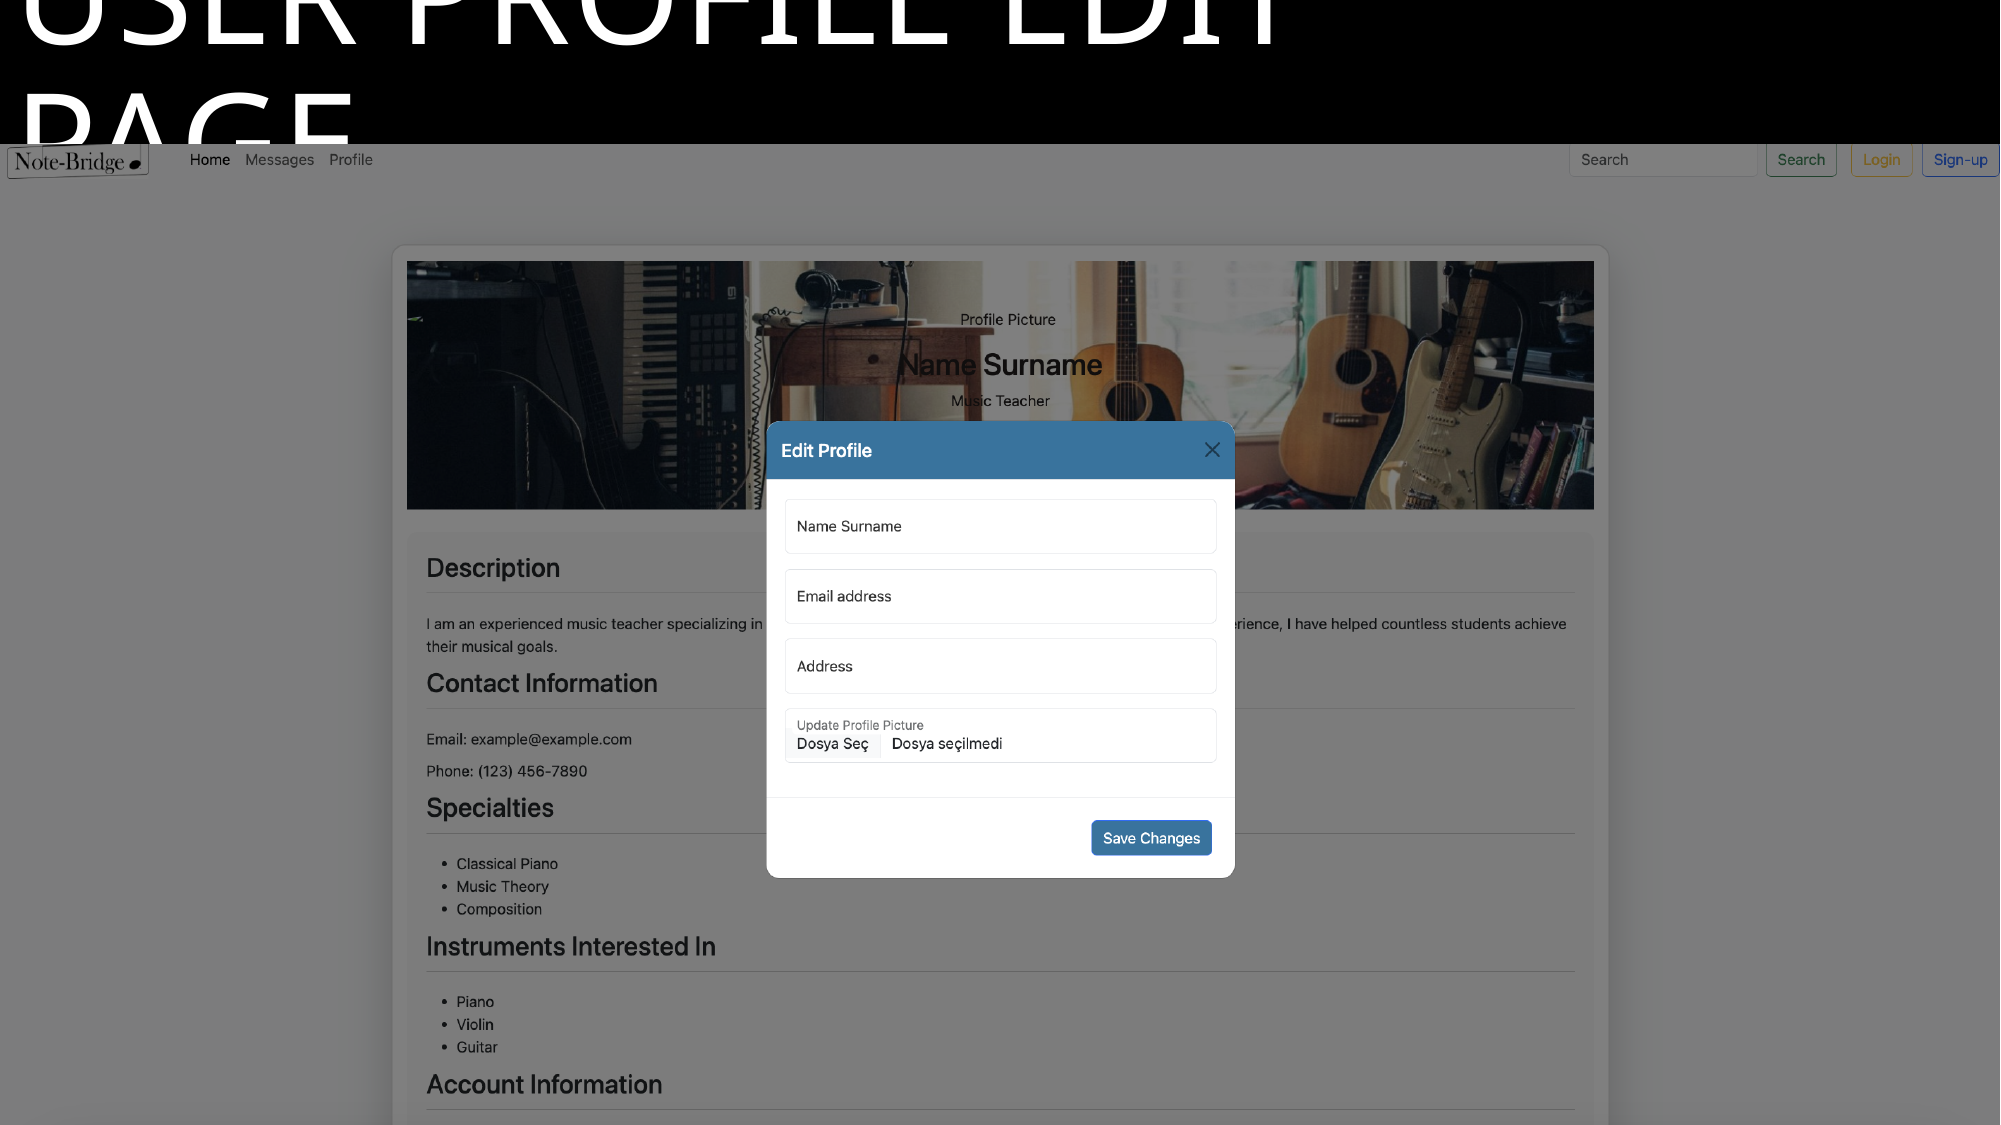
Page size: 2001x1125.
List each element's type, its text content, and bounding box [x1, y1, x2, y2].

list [0, 144, 2000, 1125]
title User profıle edıt page [0, 0, 1685, 144]
